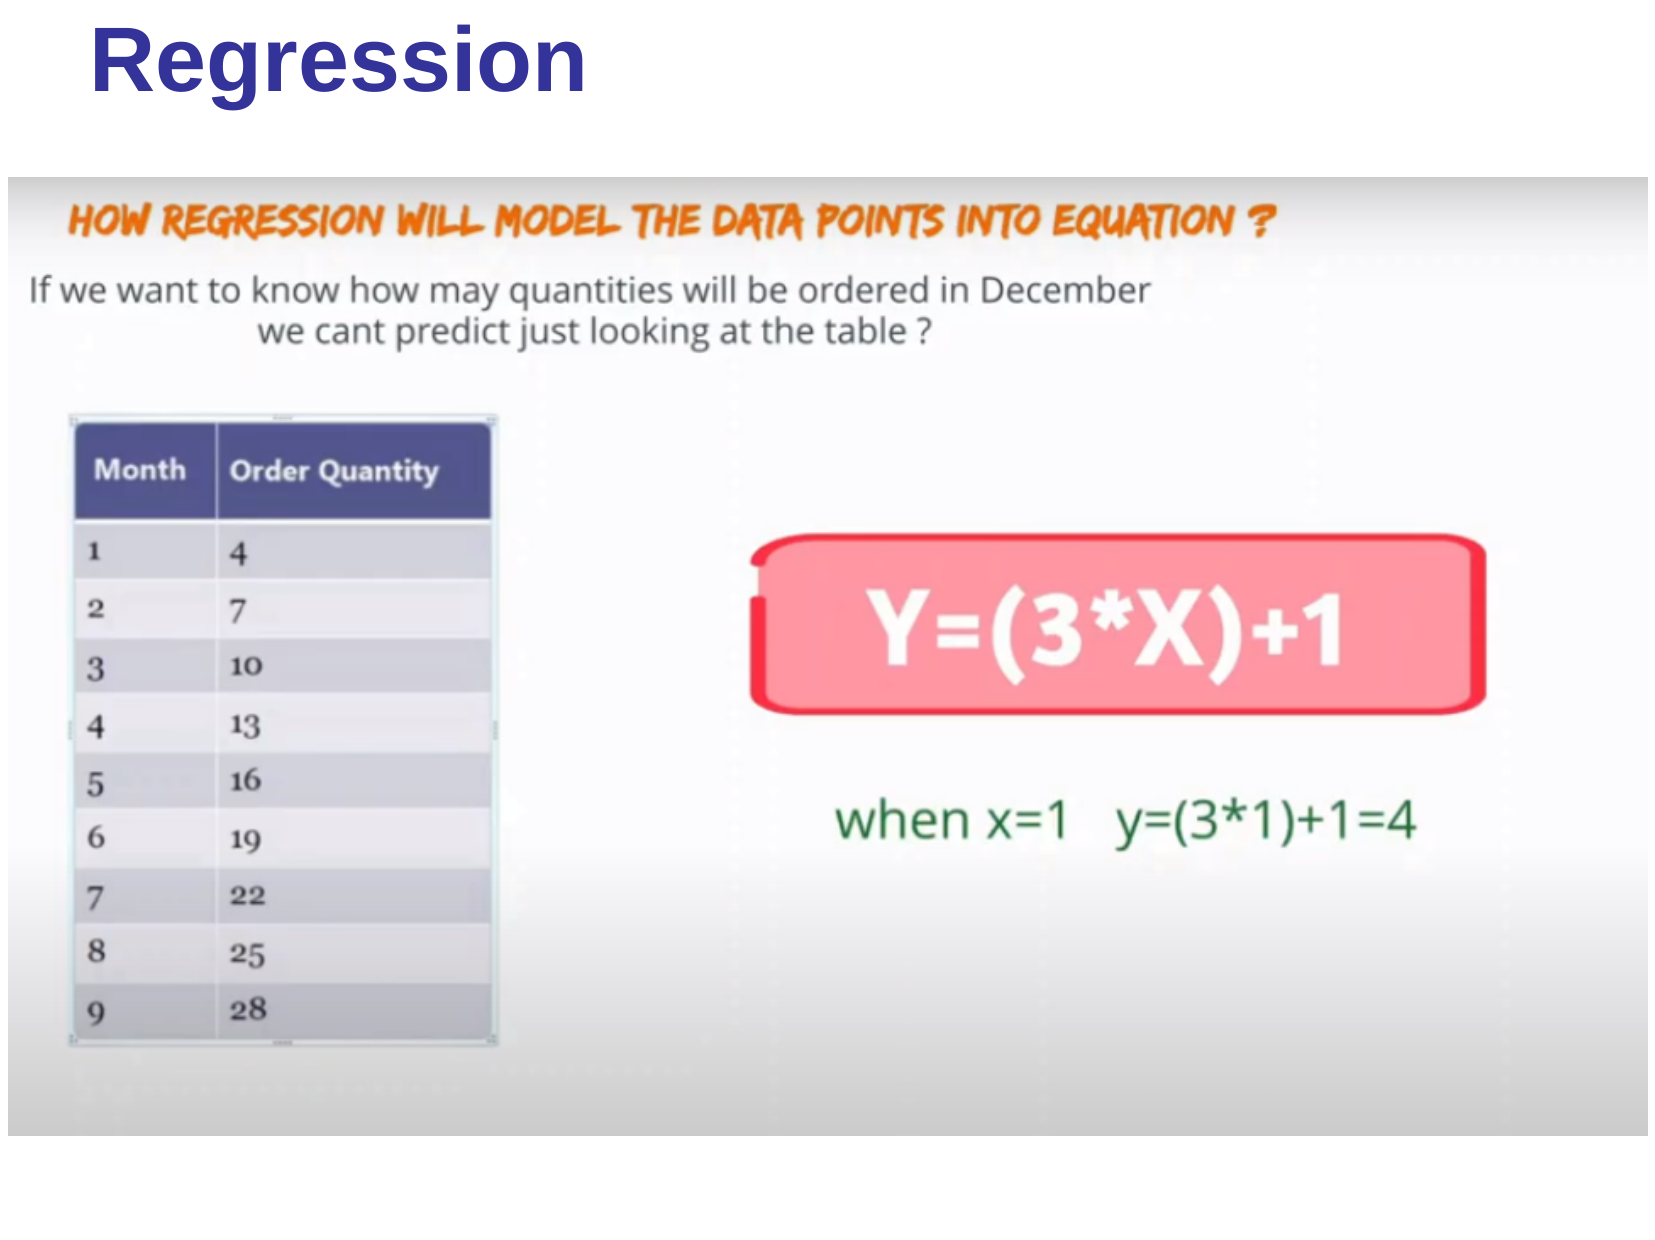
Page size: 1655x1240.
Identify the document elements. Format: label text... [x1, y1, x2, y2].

picture [7, 177, 1648, 1137]
title Regression [89, 0, 1369, 112]
